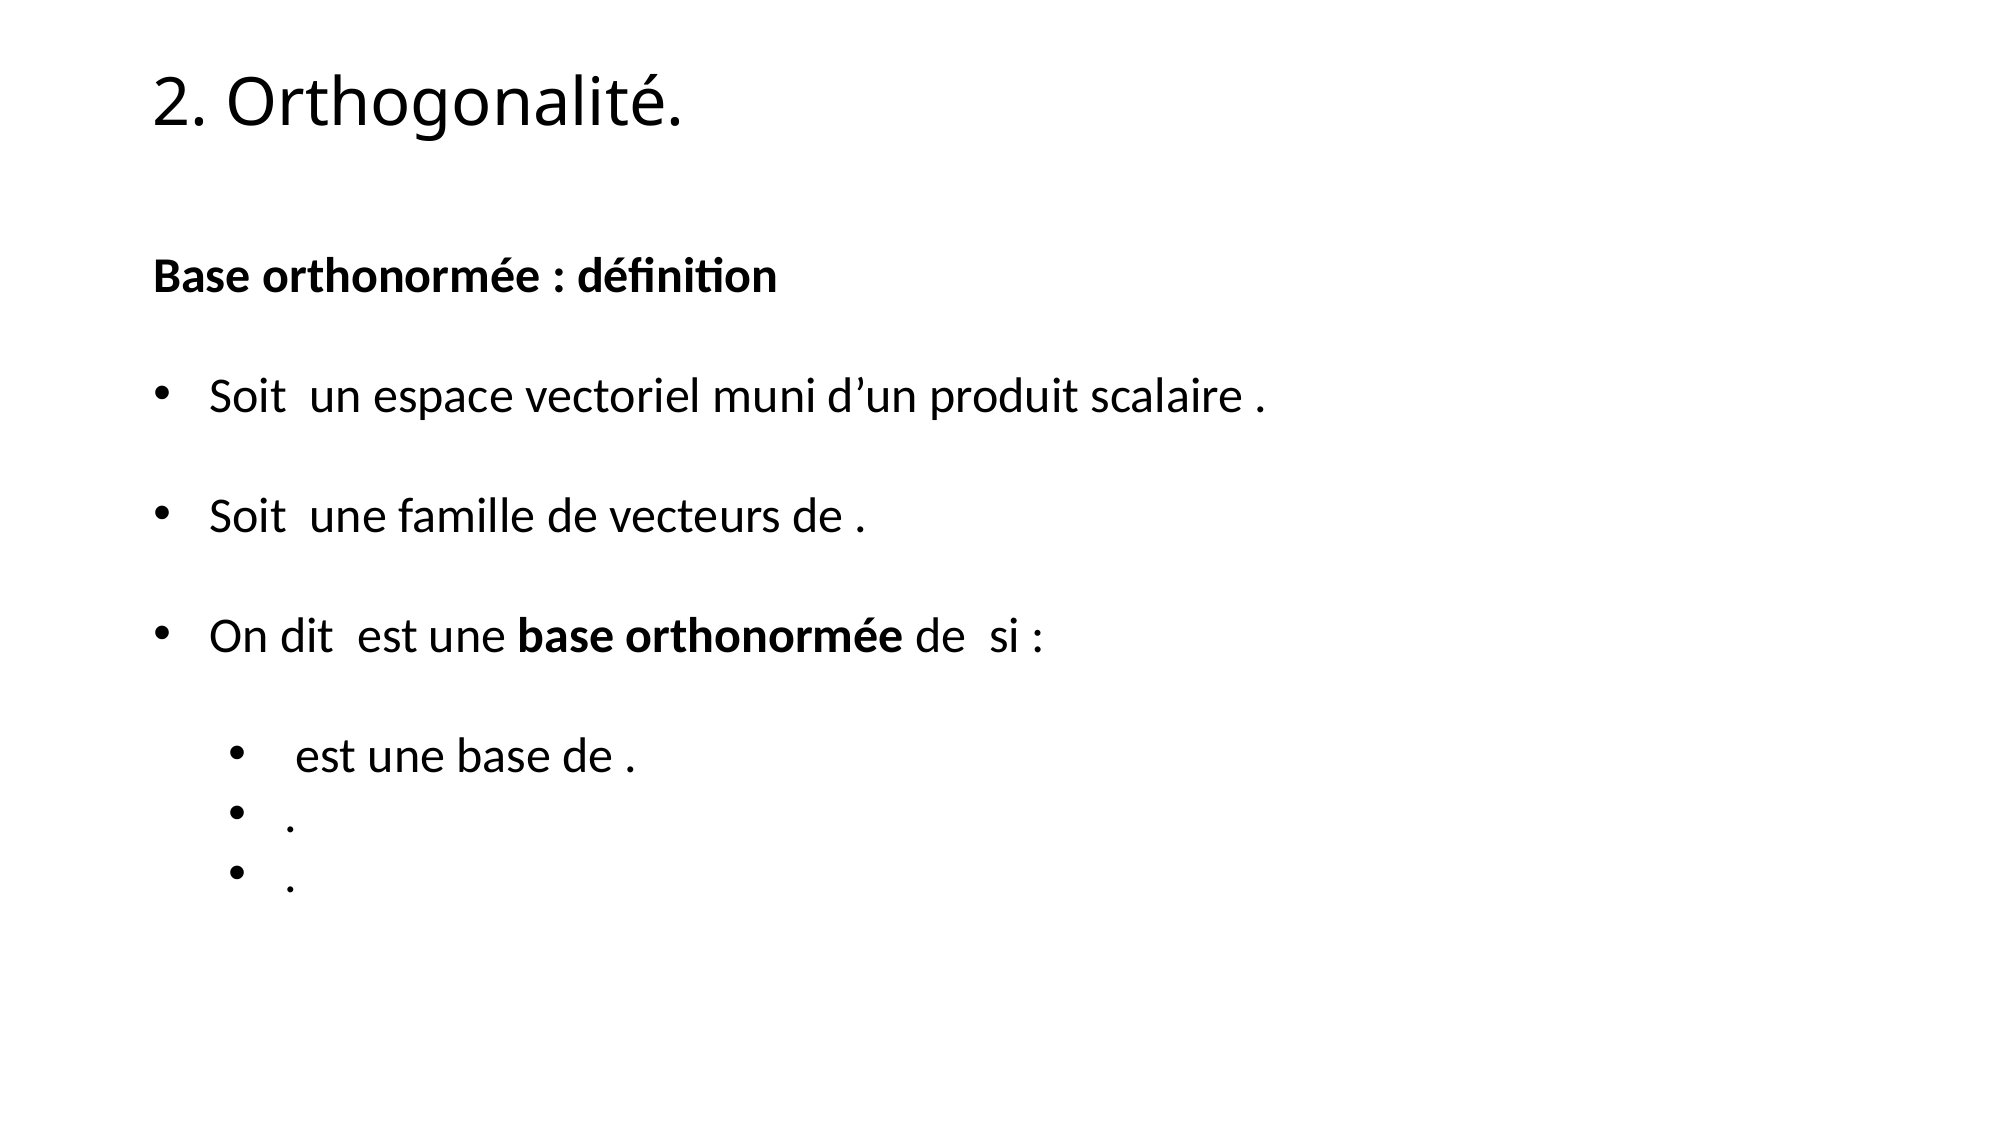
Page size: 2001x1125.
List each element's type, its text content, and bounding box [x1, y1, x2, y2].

text_box 2. Orthogonalité. [137, 59, 1863, 155]
